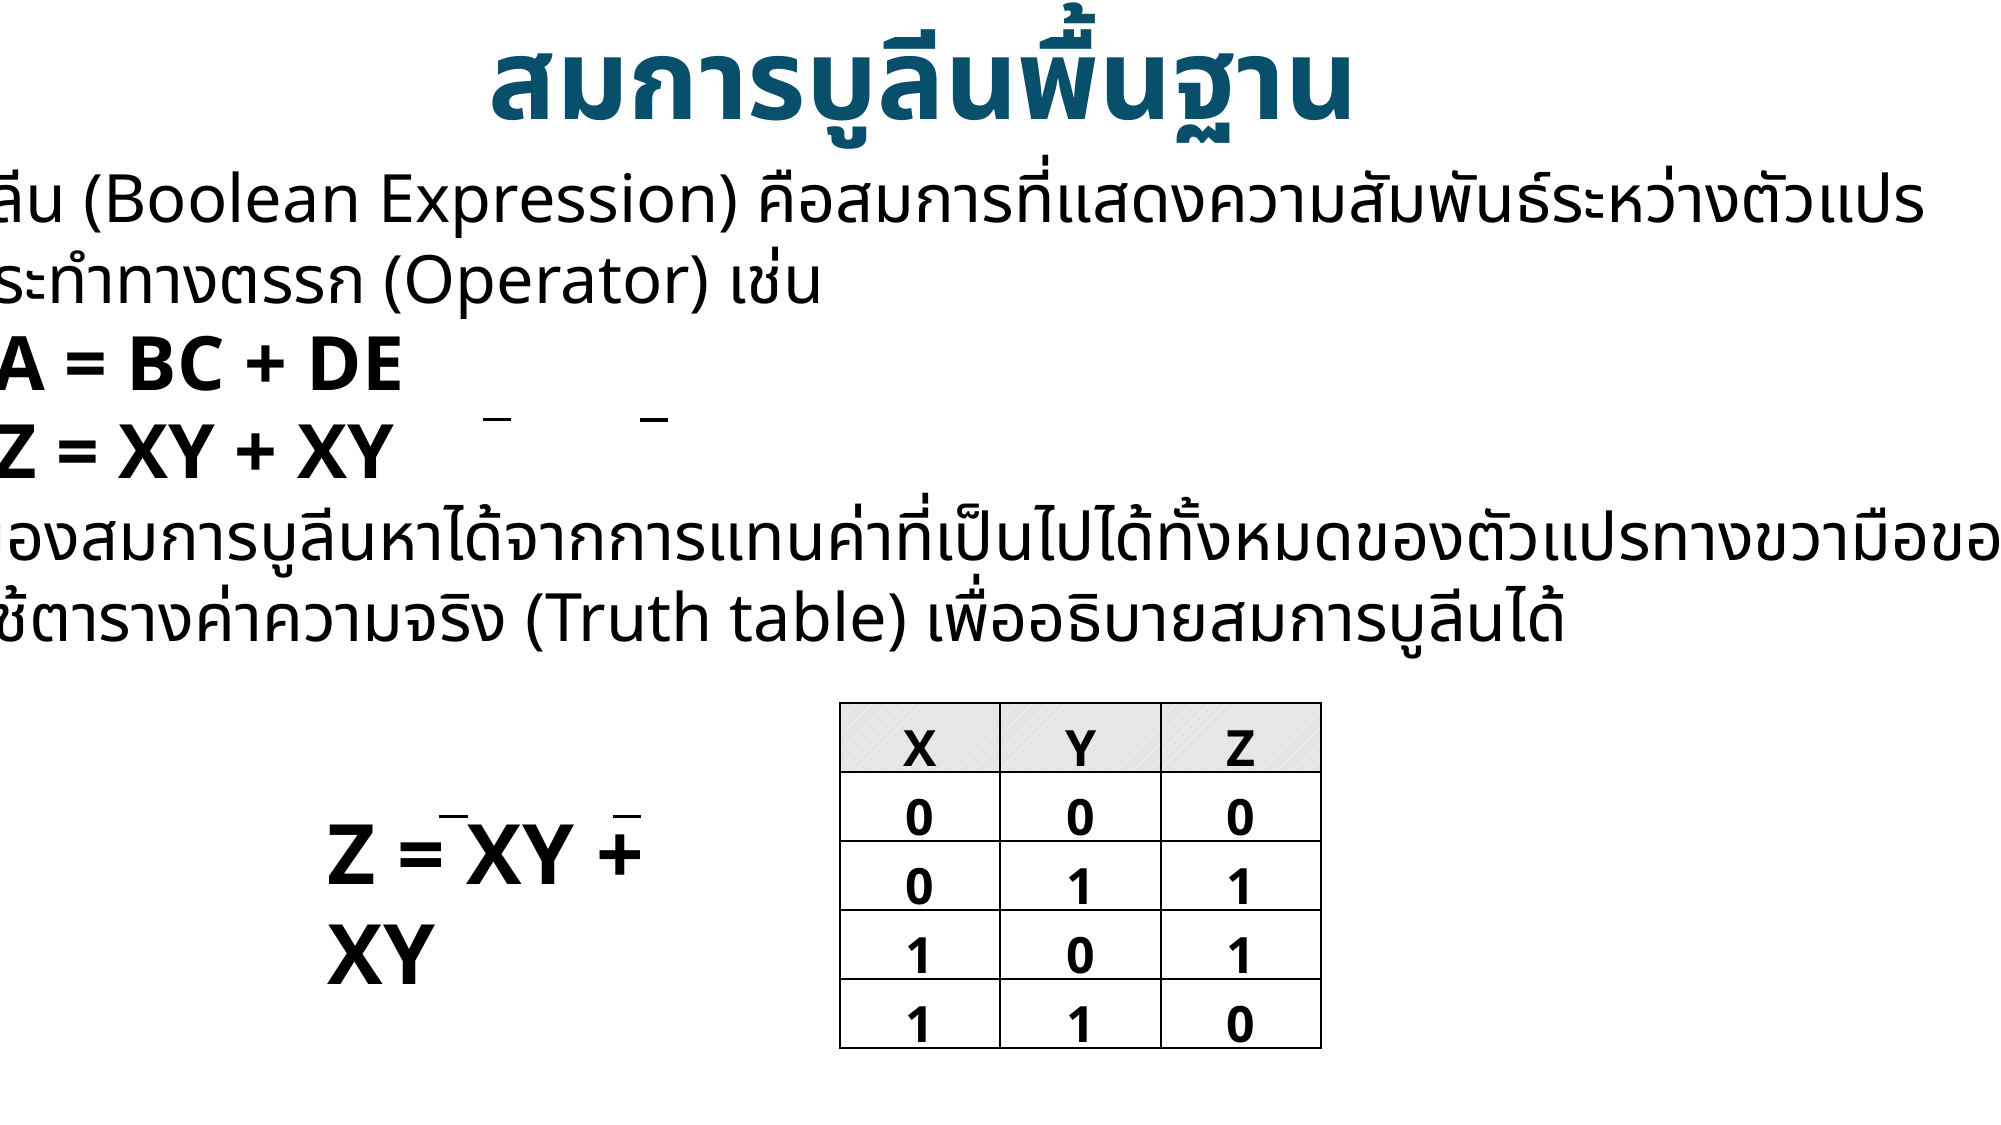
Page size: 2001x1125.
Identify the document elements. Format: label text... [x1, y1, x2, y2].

table_cell 0 [1162, 980, 1320, 1047]
table_cell 0 [1162, 773, 1320, 840]
table_header X [841, 704, 999, 771]
table_cell 1 [1162, 842, 1320, 909]
table_cell 1 [1001, 842, 1160, 909]
table_cell 0 [841, 842, 999, 909]
table_header Z [1162, 704, 1320, 771]
text_box Z = XY + XY [312, 793, 730, 1009]
table_cell 1 [1001, 980, 1160, 1047]
table_cell 0 [1001, 773, 1160, 840]
table_cell 1 [841, 911, 999, 978]
table_cell 1 [841, 980, 999, 1047]
text_box สมการบูลีน (Boolean Expression) คือสมการที่แสดงความสัมพันธ์ระหว่างตัวแปร และตัวกระทำทางตรรก (Operator) เช่น A = BC + DE Z = XY + XY ผลลัพธ์ของสมการบูลีนหาได้จากการแทนค่าที่เป็นไปได้ทั้งหมดของตัวแปรทางขวามือของสมการ สามารถใช้ตารางค่าความจริง (Truth table) เพื่ออธิบายสมการบูลีนได้ [0, 167, 2000, 662]
table_cell 0 [1001, 911, 1160, 978]
table_cell 0 [841, 773, 999, 840]
text_box สมการบูลีนพื้นฐาน [473, 0, 1373, 150]
table_cell 1 [1162, 911, 1320, 978]
table_header Y [1001, 704, 1160, 771]
